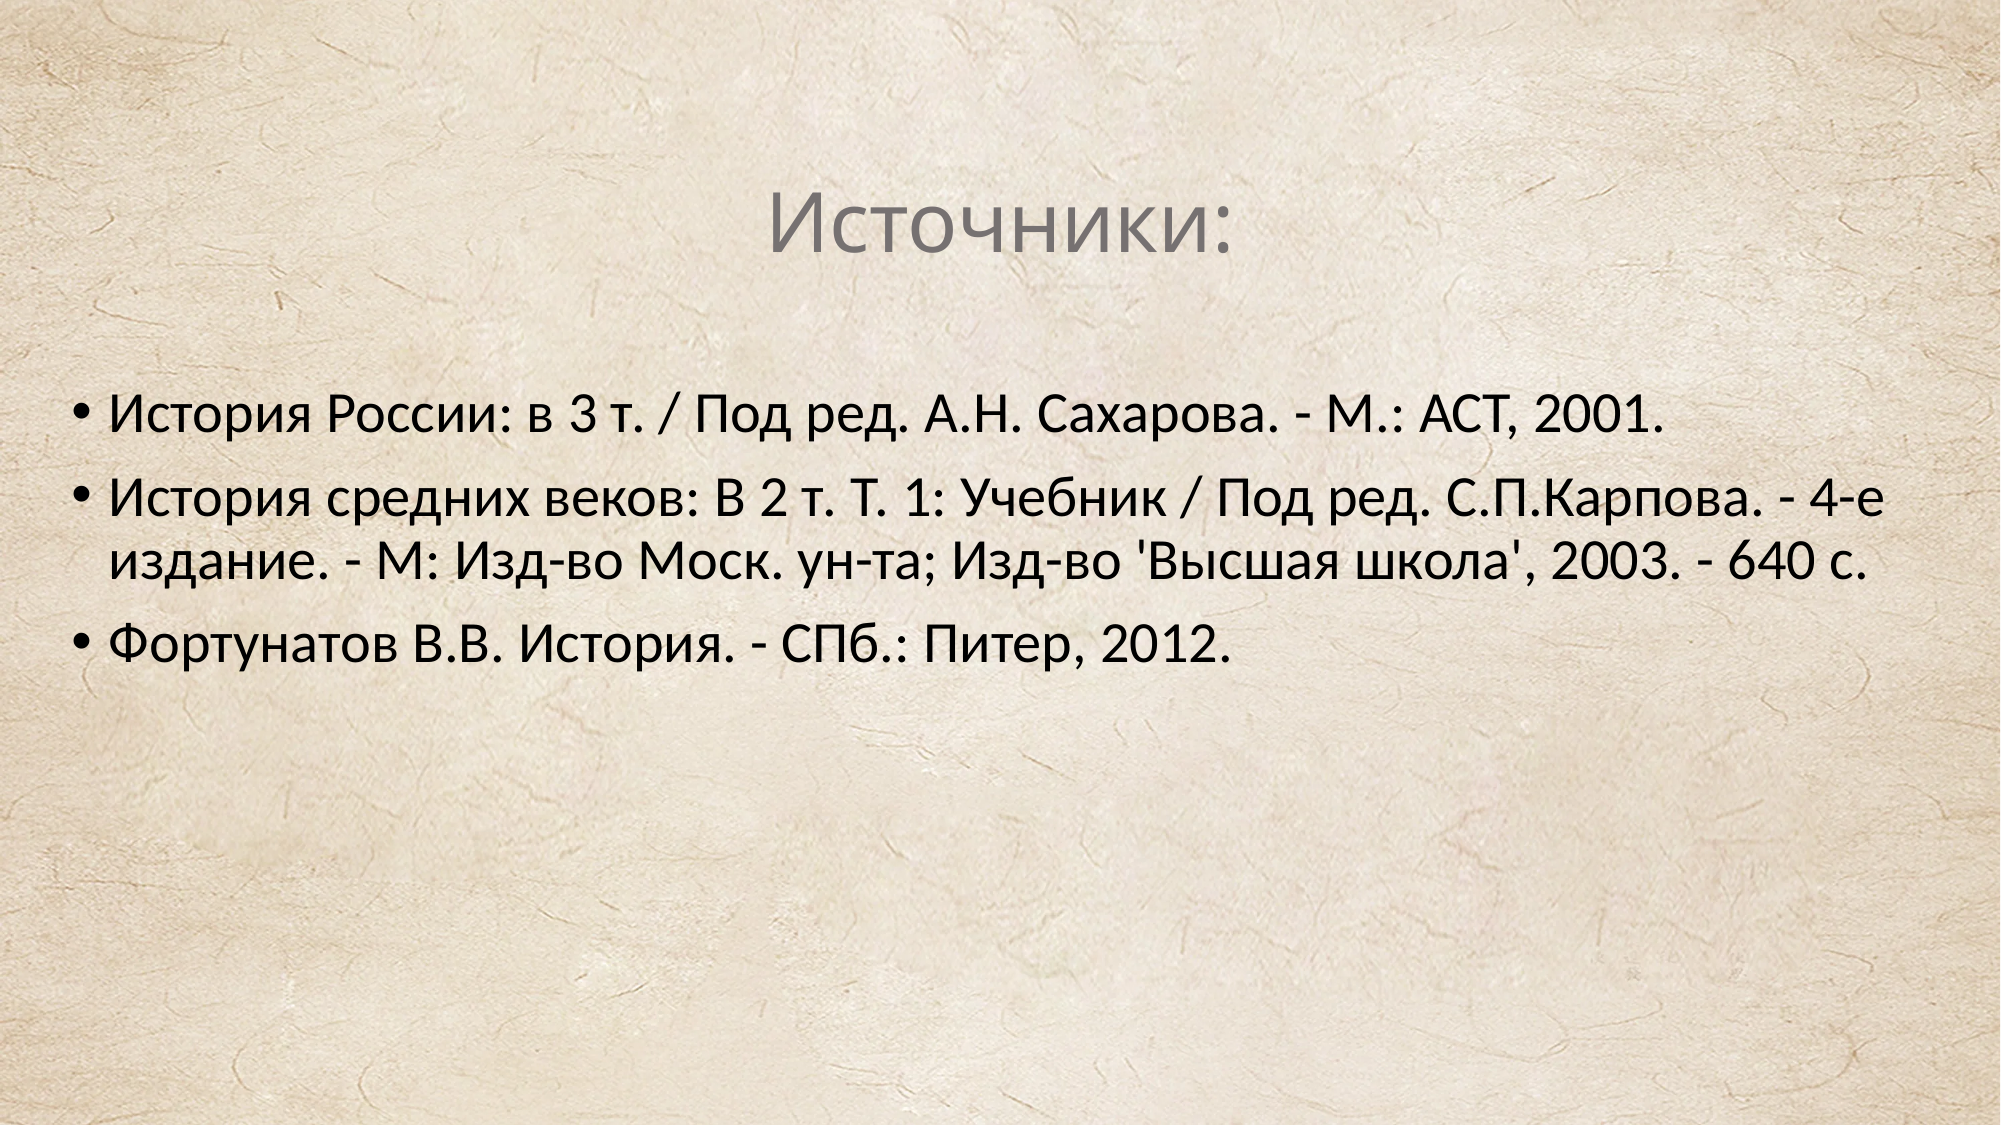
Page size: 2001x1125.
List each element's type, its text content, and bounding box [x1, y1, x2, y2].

title Источники: [137, 117, 1863, 335]
picture [0, 0, 2001, 1125]
list История России: в 3 т. / Под ред. А.Н. Сахарова. - М.: АСТ, 2001. История средних веков: В 2 т. Т. 1: Учебник / Под ред. С.П.Карпова. - 4-е издание. - М: Изд-во Моск. ун-та; Изд-во 'Высшая школа', 2003. - 640 с. Фортунатов В.В. История. - СПб.: Питер, 2012. [56, 374, 1944, 985]
